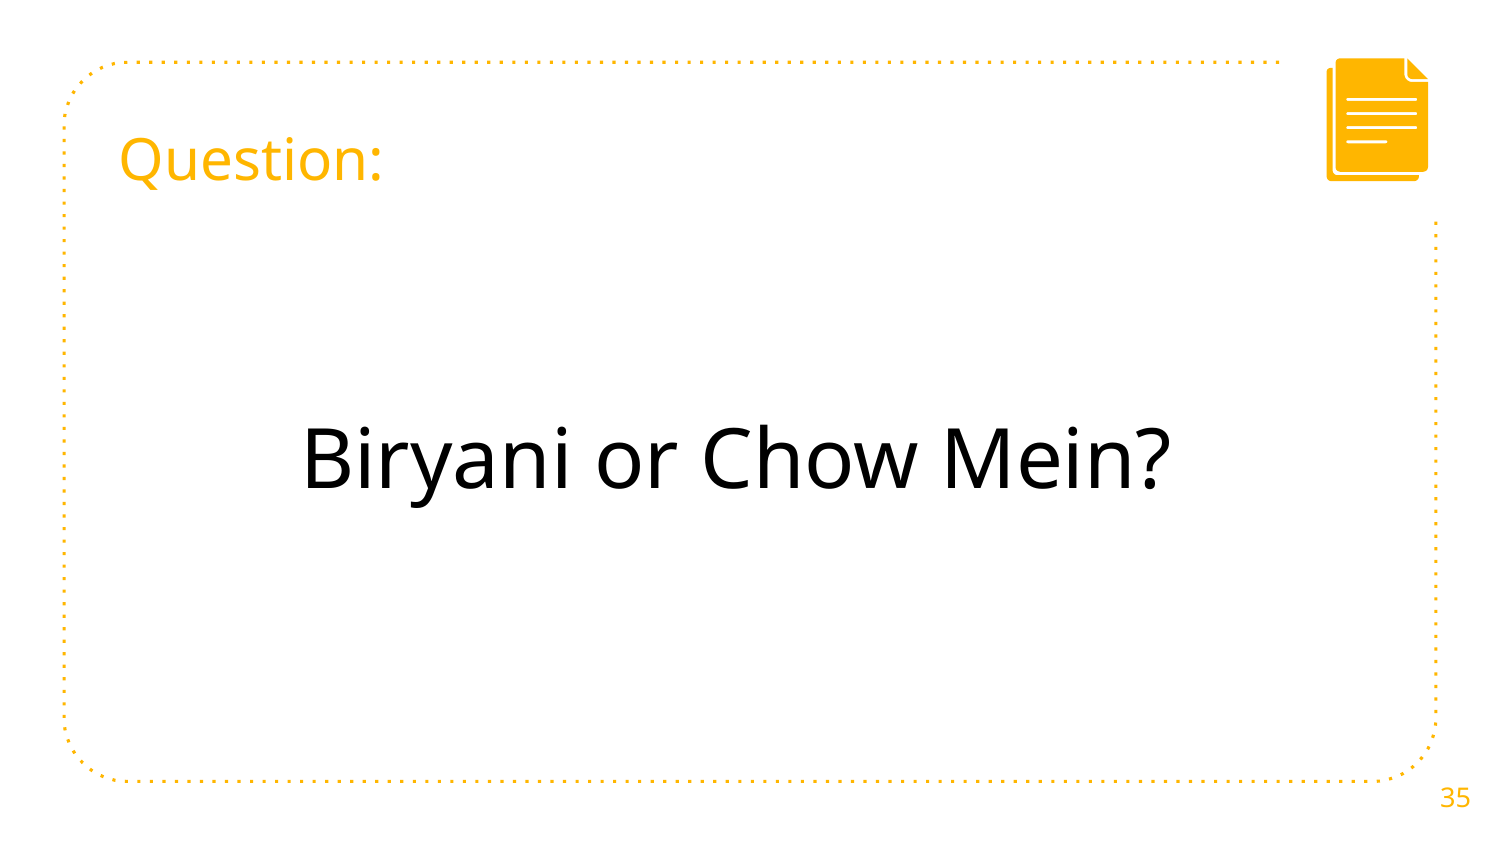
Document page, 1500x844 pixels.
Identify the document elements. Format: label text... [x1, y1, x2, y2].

title Question: [103, 106, 577, 203]
slide_number 35 [1411, 753, 1500, 844]
text_box Biryani or Chow Mein? [285, 390, 1270, 625]
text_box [1326, 58, 1429, 182]
